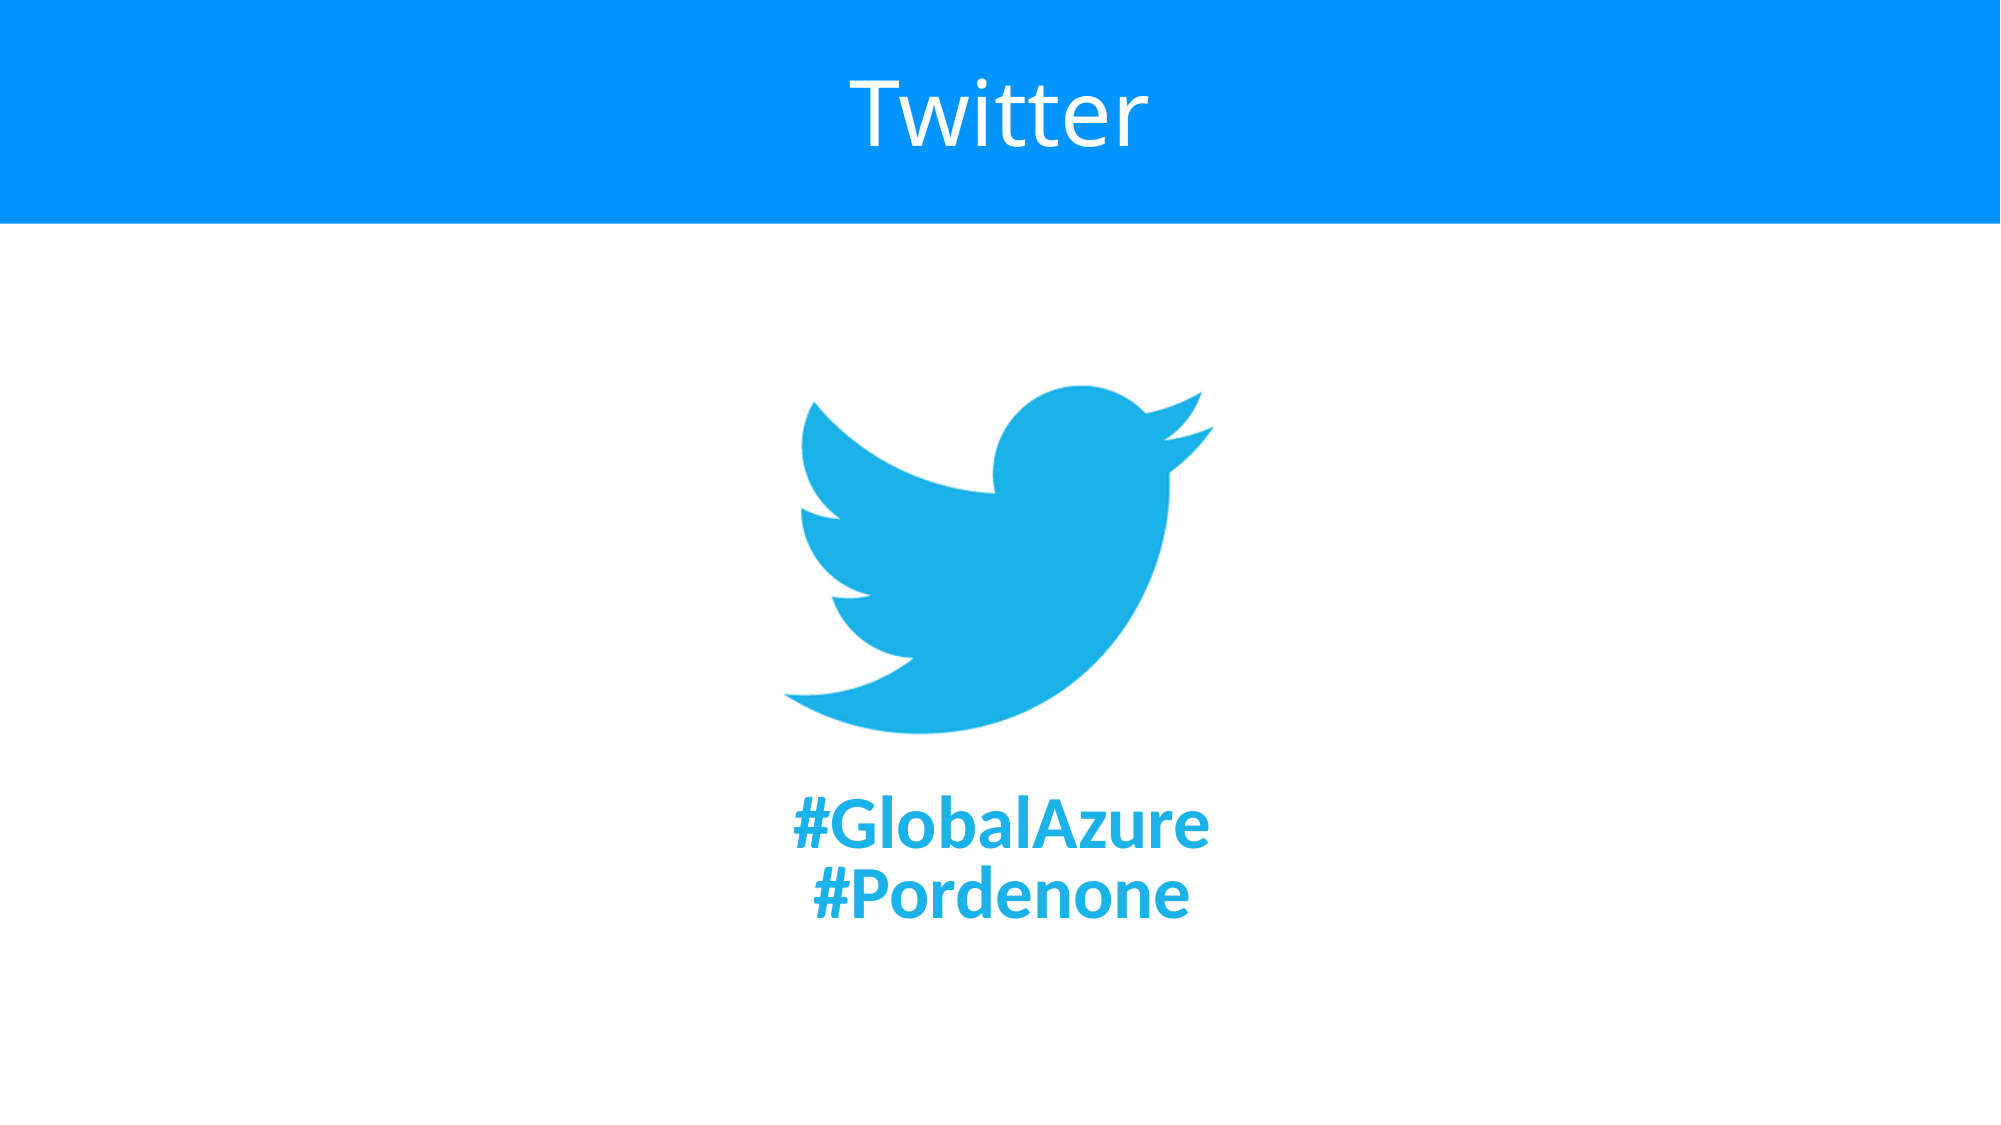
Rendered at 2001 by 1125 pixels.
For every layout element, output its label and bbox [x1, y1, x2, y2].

picture [696, 256, 1302, 862]
